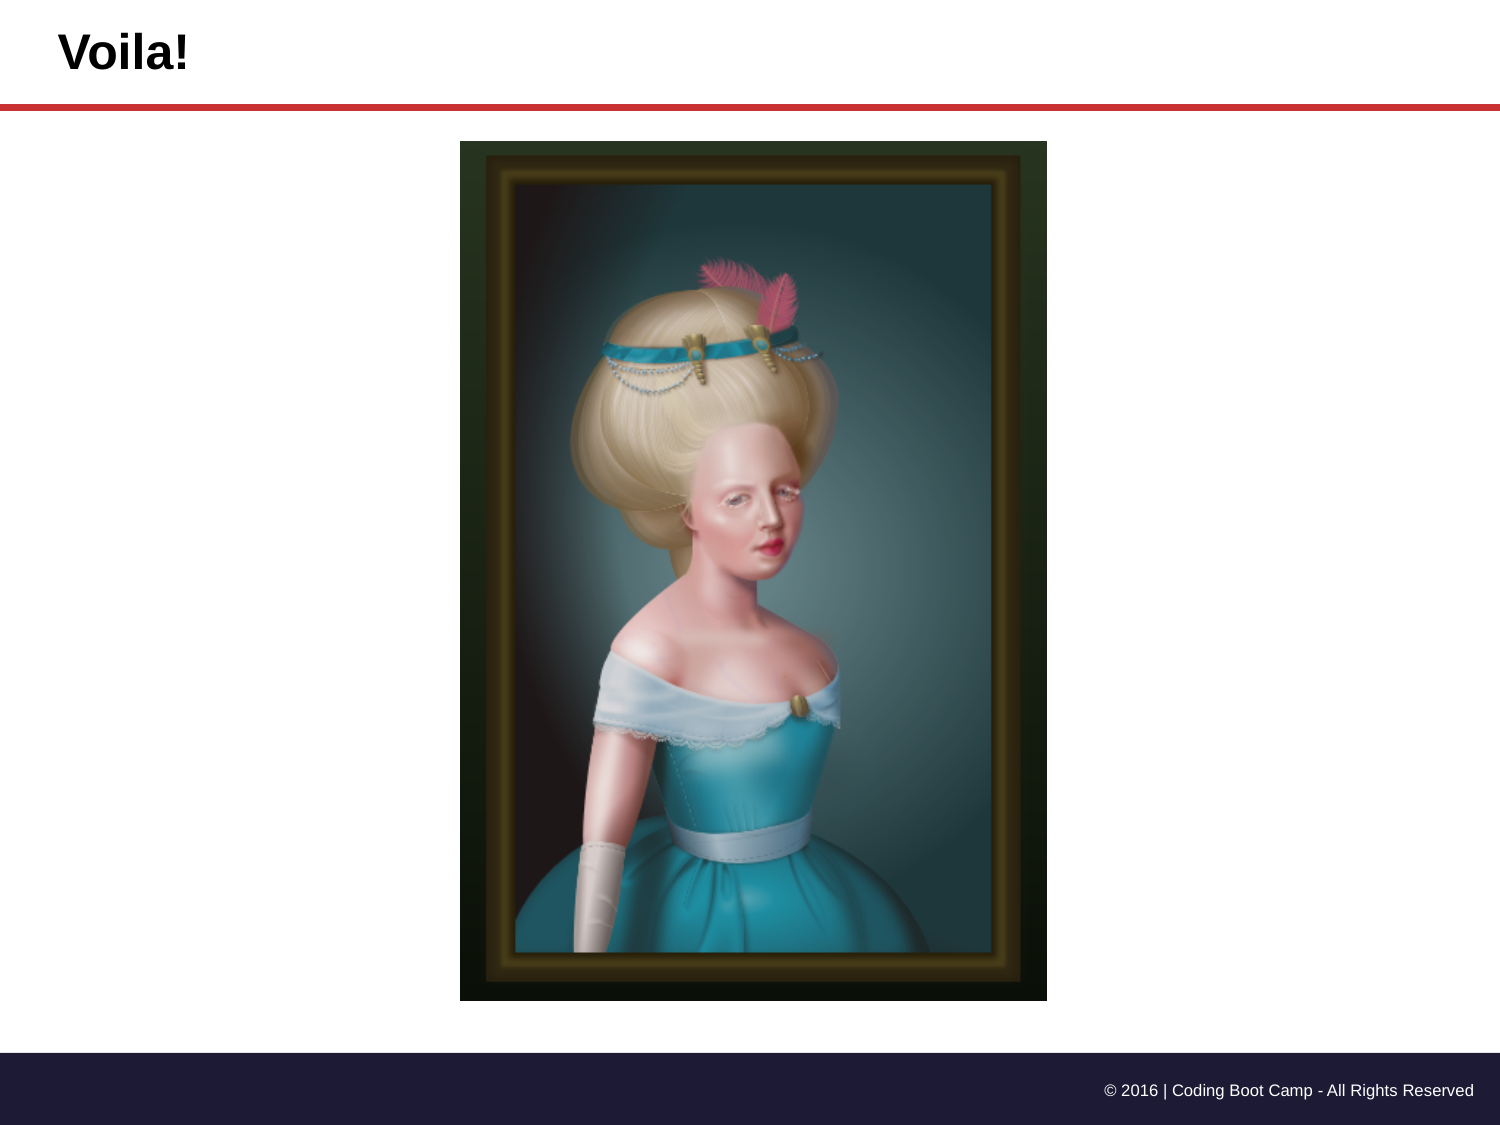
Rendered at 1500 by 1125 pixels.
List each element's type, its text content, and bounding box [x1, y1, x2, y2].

picture [460, 141, 1047, 1002]
title Voila! [49, 0, 948, 108]
